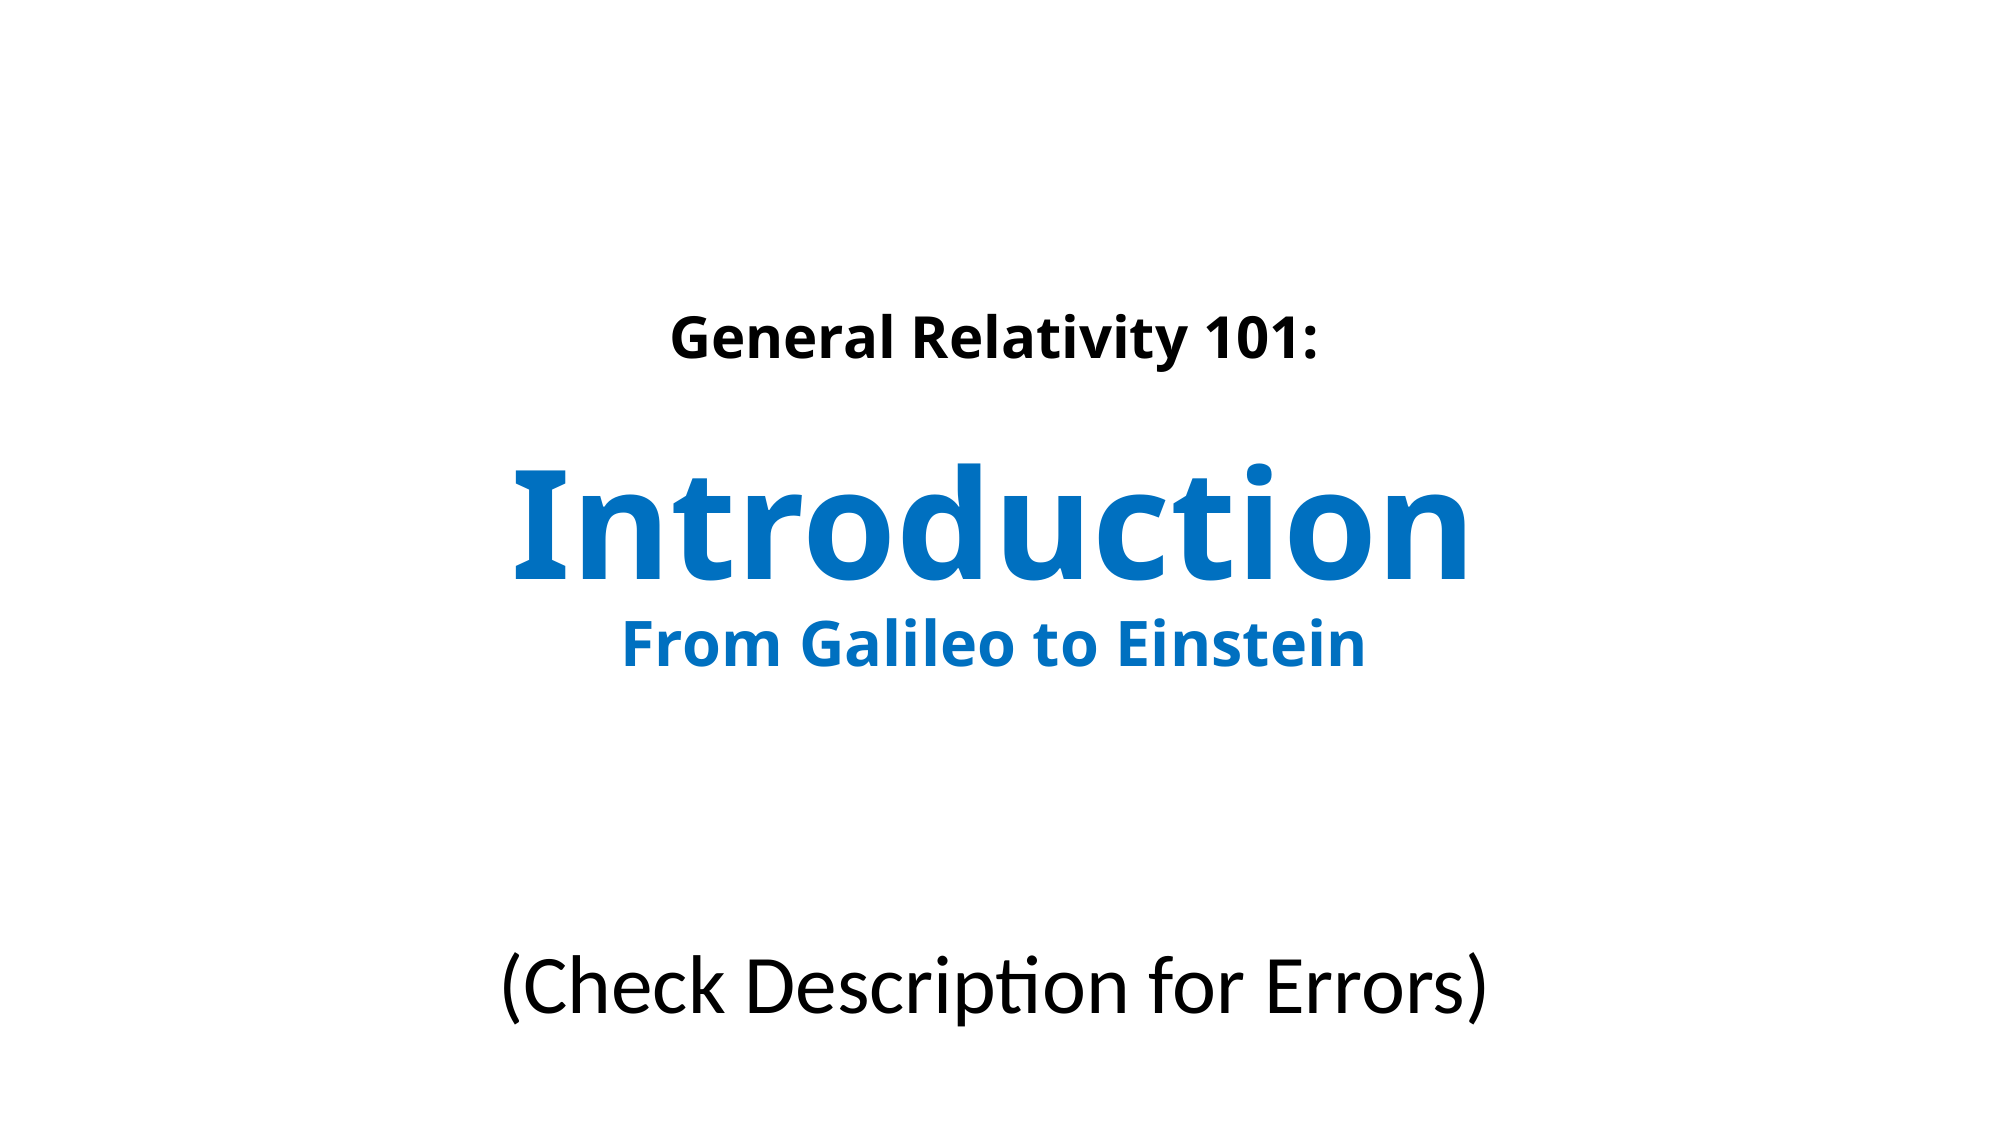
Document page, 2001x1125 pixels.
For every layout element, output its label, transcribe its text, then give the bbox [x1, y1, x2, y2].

subtitle (Check Description for Errors) [245, 853, 1746, 1125]
title General Relativity 101: Introduction From Galileo to Einstein [115, 296, 1874, 688]
